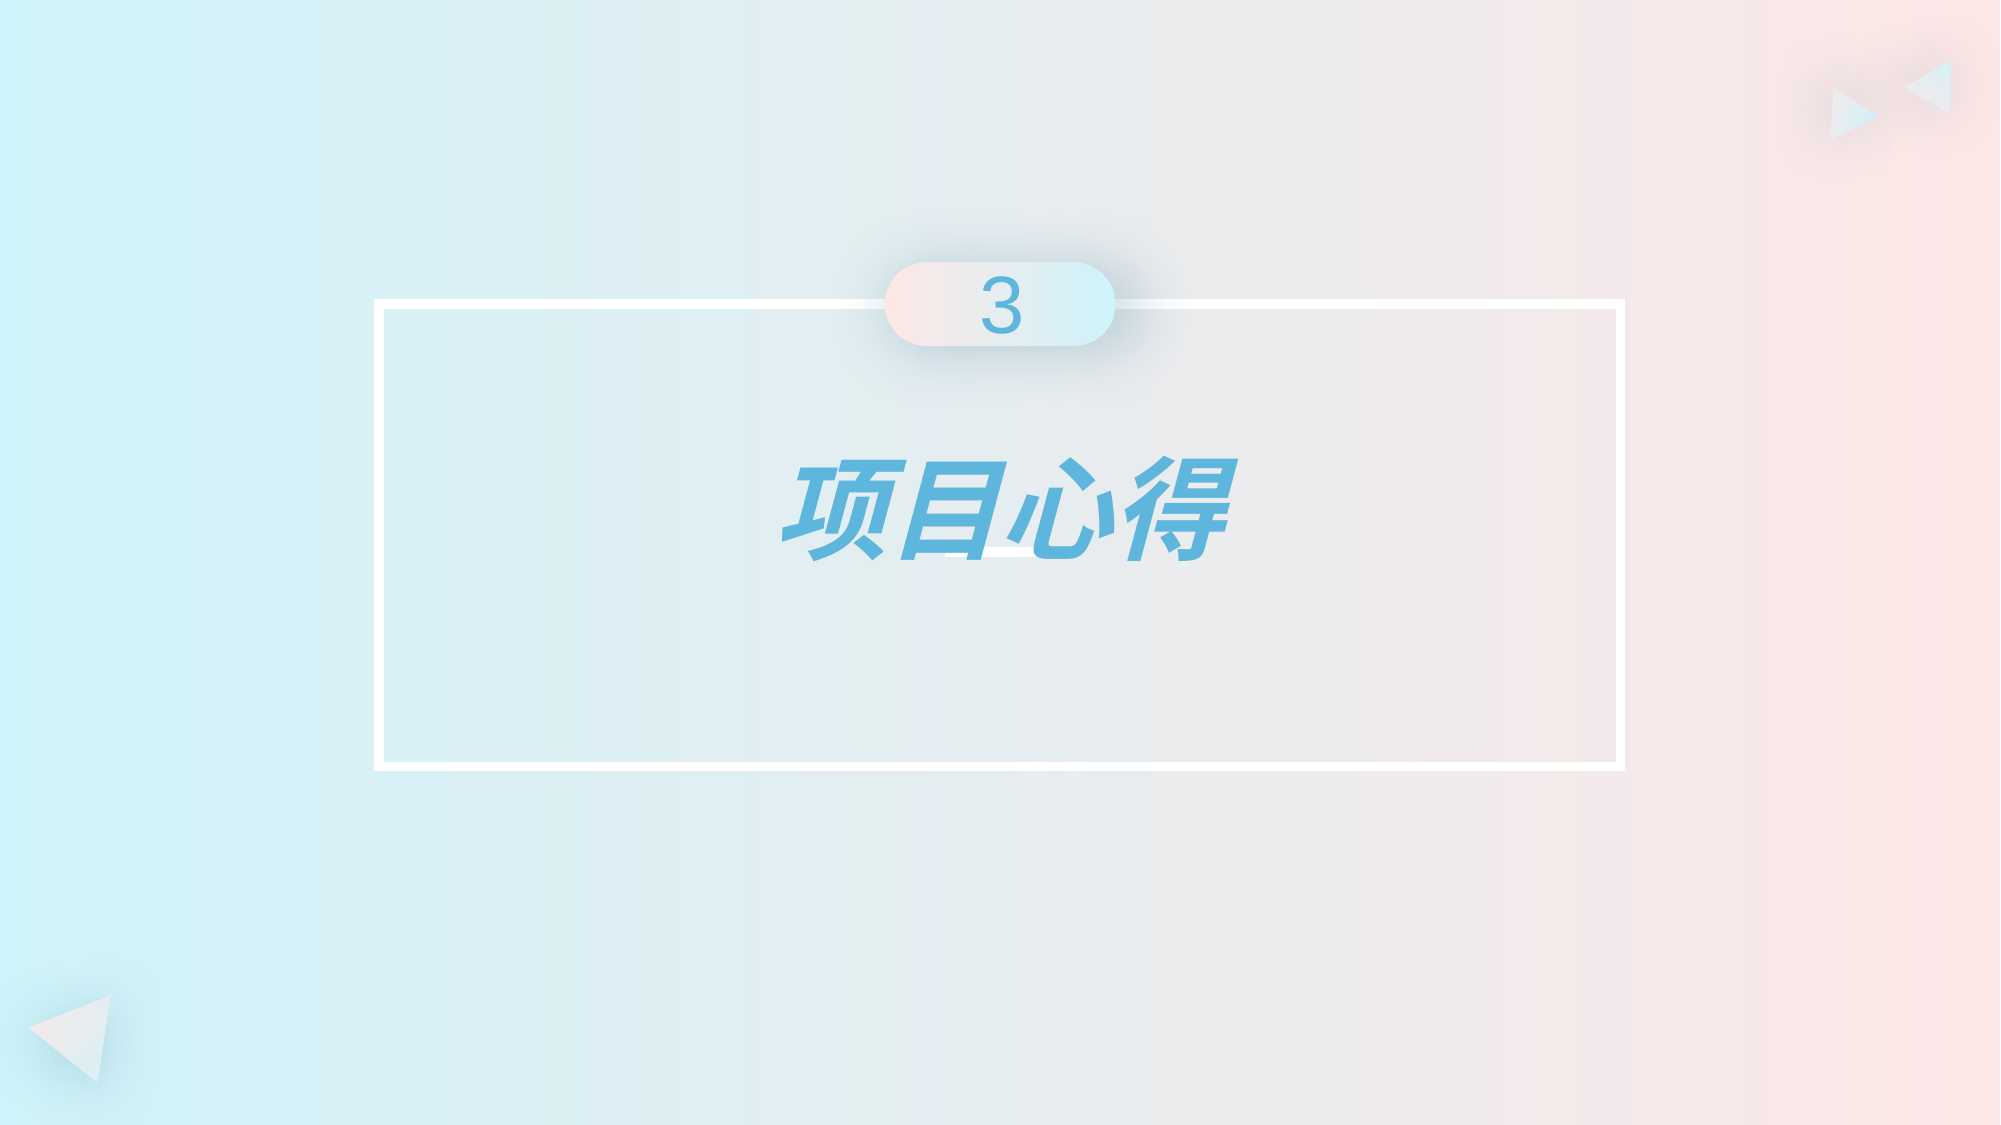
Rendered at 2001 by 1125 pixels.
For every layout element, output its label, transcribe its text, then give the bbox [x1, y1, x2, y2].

text_box 项目心得 [536, 416, 1464, 596]
title 3 [857, 246, 1143, 357]
